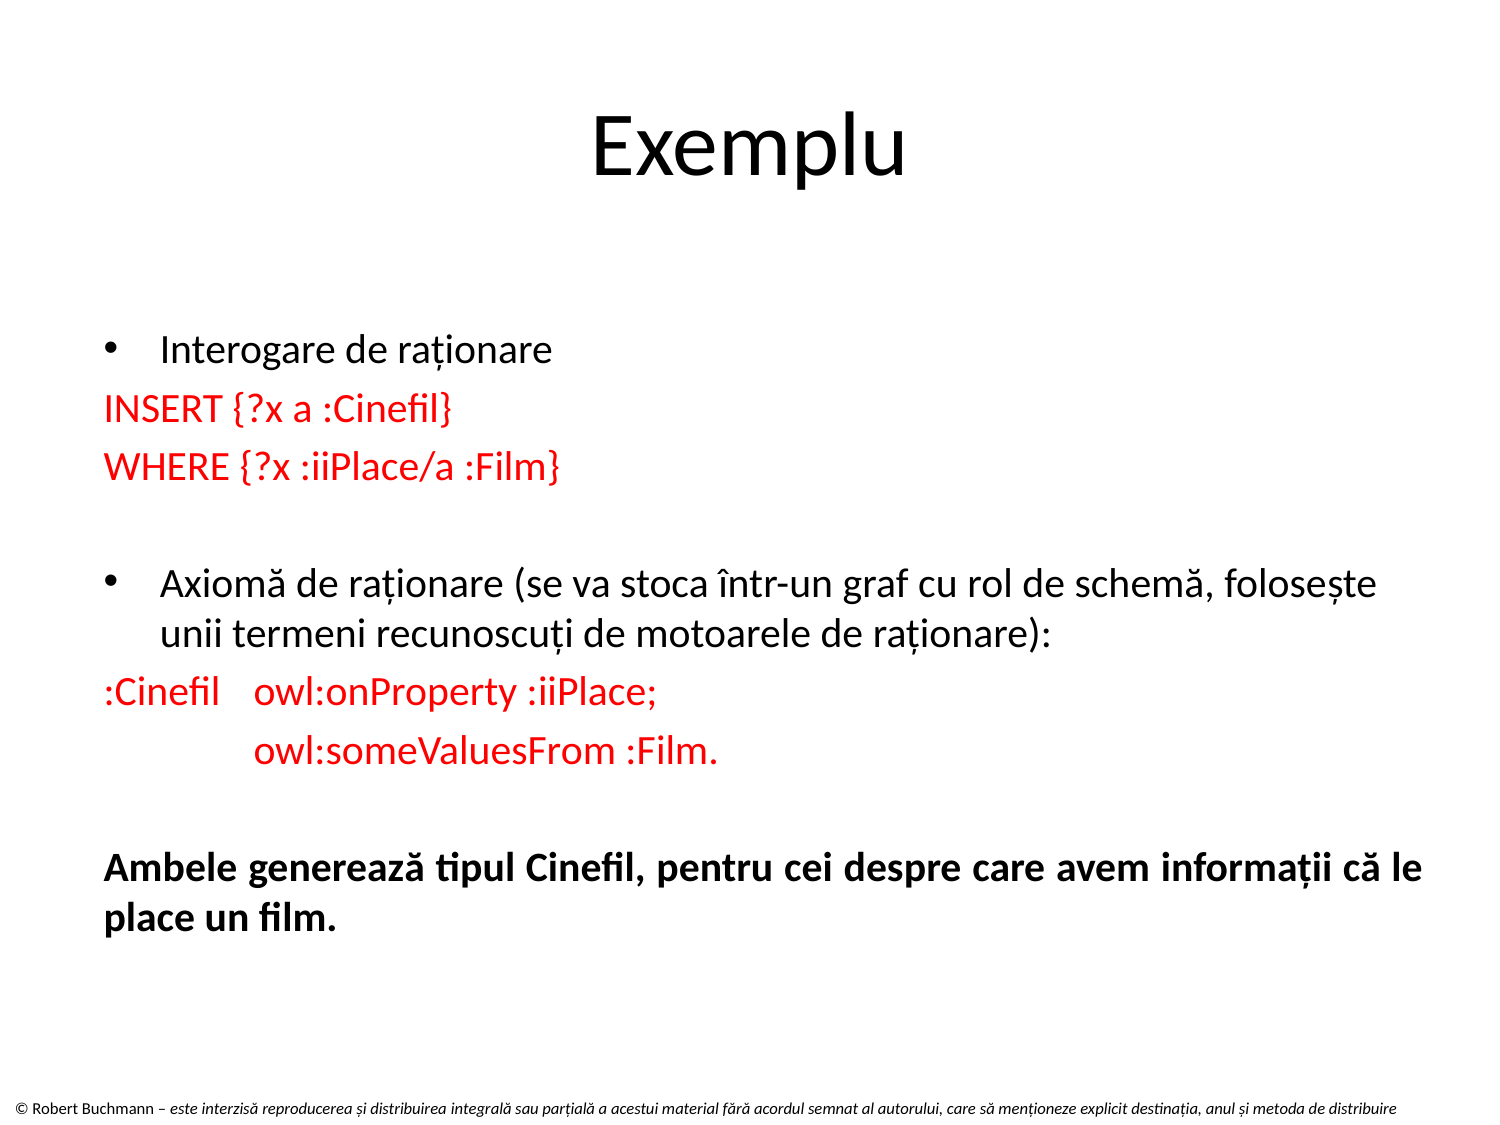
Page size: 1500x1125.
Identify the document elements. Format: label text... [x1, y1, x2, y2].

list Interogare de raționare INSERT {?x a :Cinefil} WHERE {?x :iiPlace/a :Film} Axiomă de raționare (se va stoca într-un graf cu rol de schemă, folosește unii termeni recunoscuți de motoarele de raționare): :Cinefil owl:onProperty :iiPlace; owl:someValuesFrom :Film. Ambele generează tipul Cinefil, pentru cei despre care avem informații că le place un film. [88, 314, 1439, 1035]
title Exemplu [75, 45, 1425, 233]
